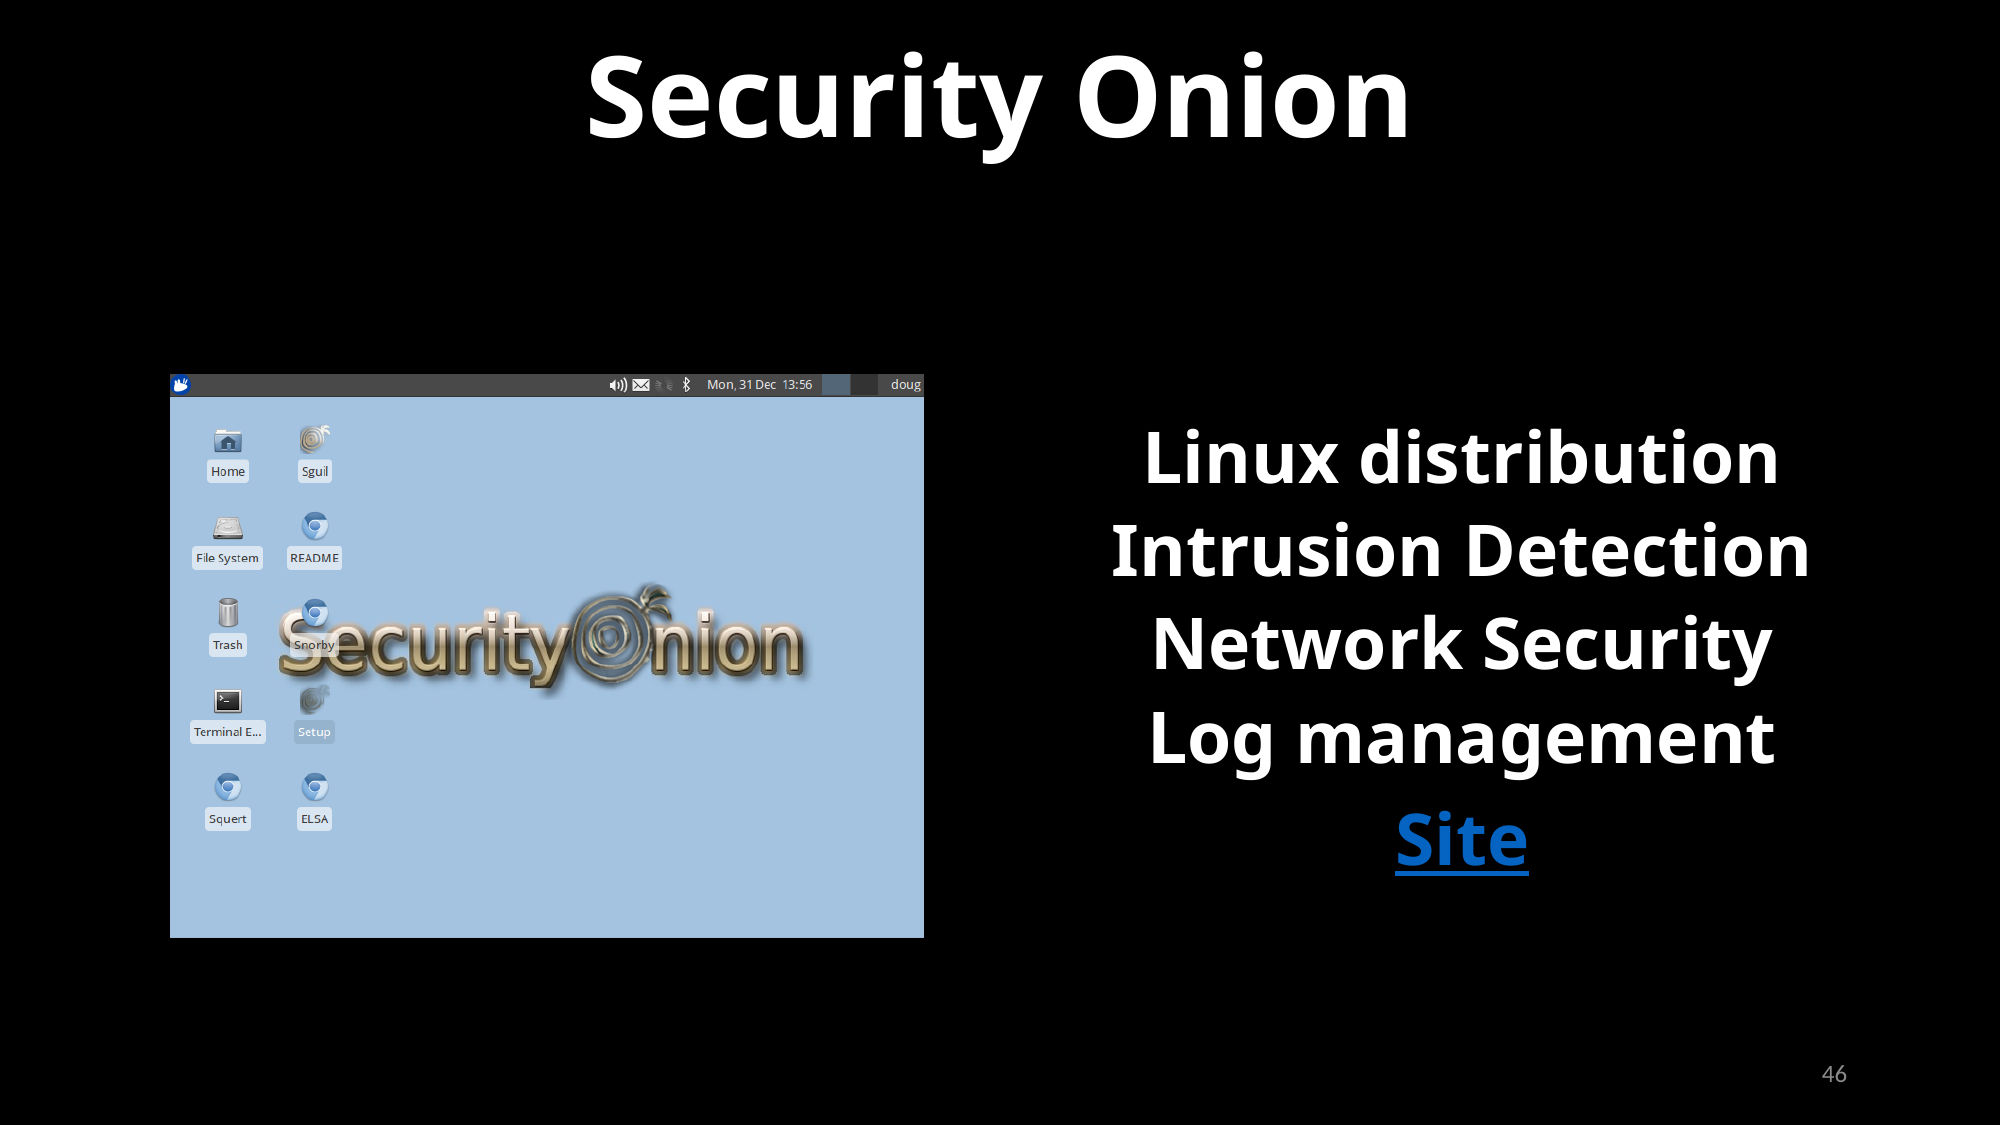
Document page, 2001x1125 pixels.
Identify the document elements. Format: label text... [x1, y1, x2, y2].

text_box Security Onion [0, 17, 2000, 167]
slide_number 46 [1412, 1042, 1863, 1103]
text_box Linux distribution Intrusion Detection Network Security Log management Site [1062, 311, 1863, 900]
picture [170, 374, 924, 938]
